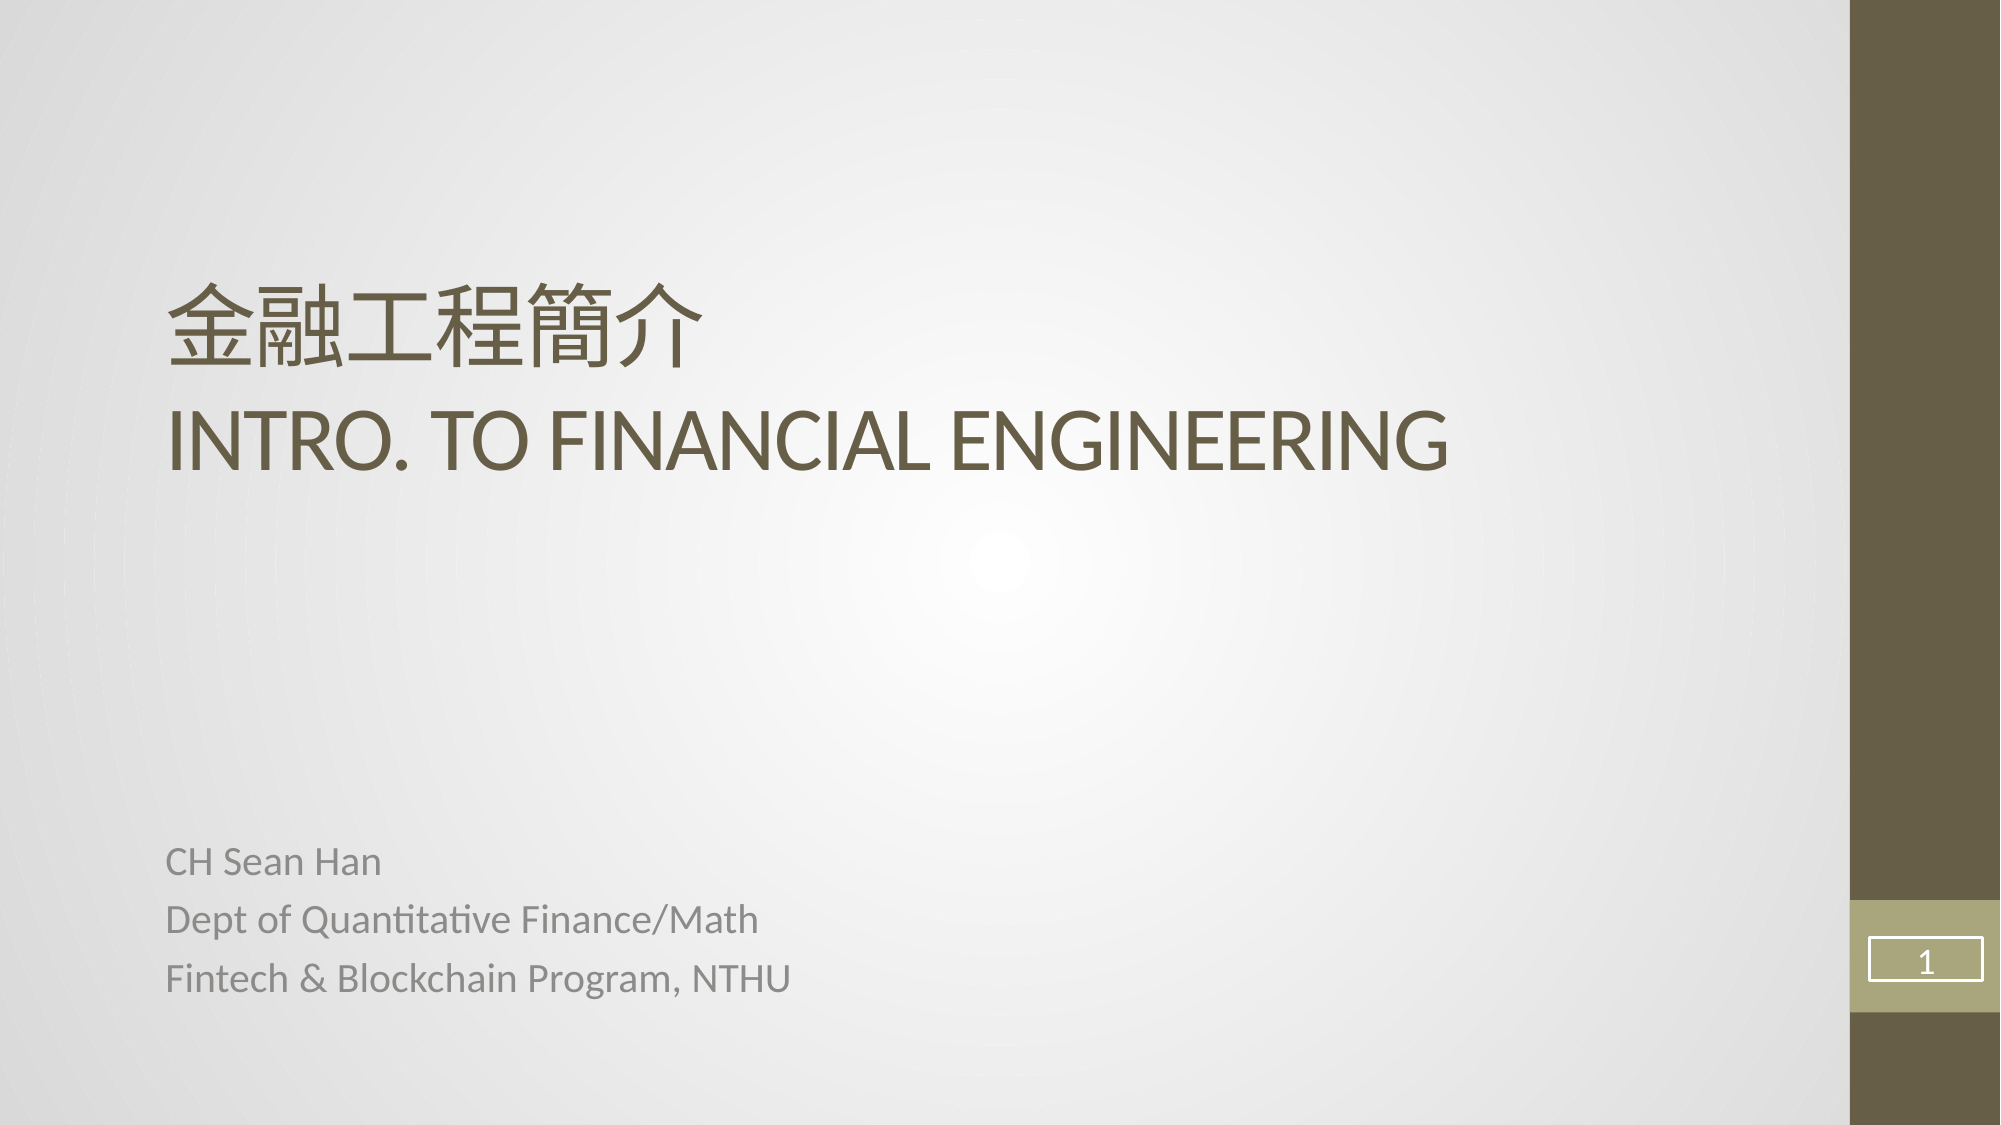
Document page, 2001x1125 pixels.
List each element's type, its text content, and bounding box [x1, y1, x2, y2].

title 金融工程簡介 Intro. To Financial Engineering [157, 260, 1834, 1009]
list CH Sean Han Dept of Quantitative Finance/Math Fintech & Blockchain Program, NTHU [157, 739, 1501, 1009]
slide_number 1 [1868, 936, 1984, 982]
